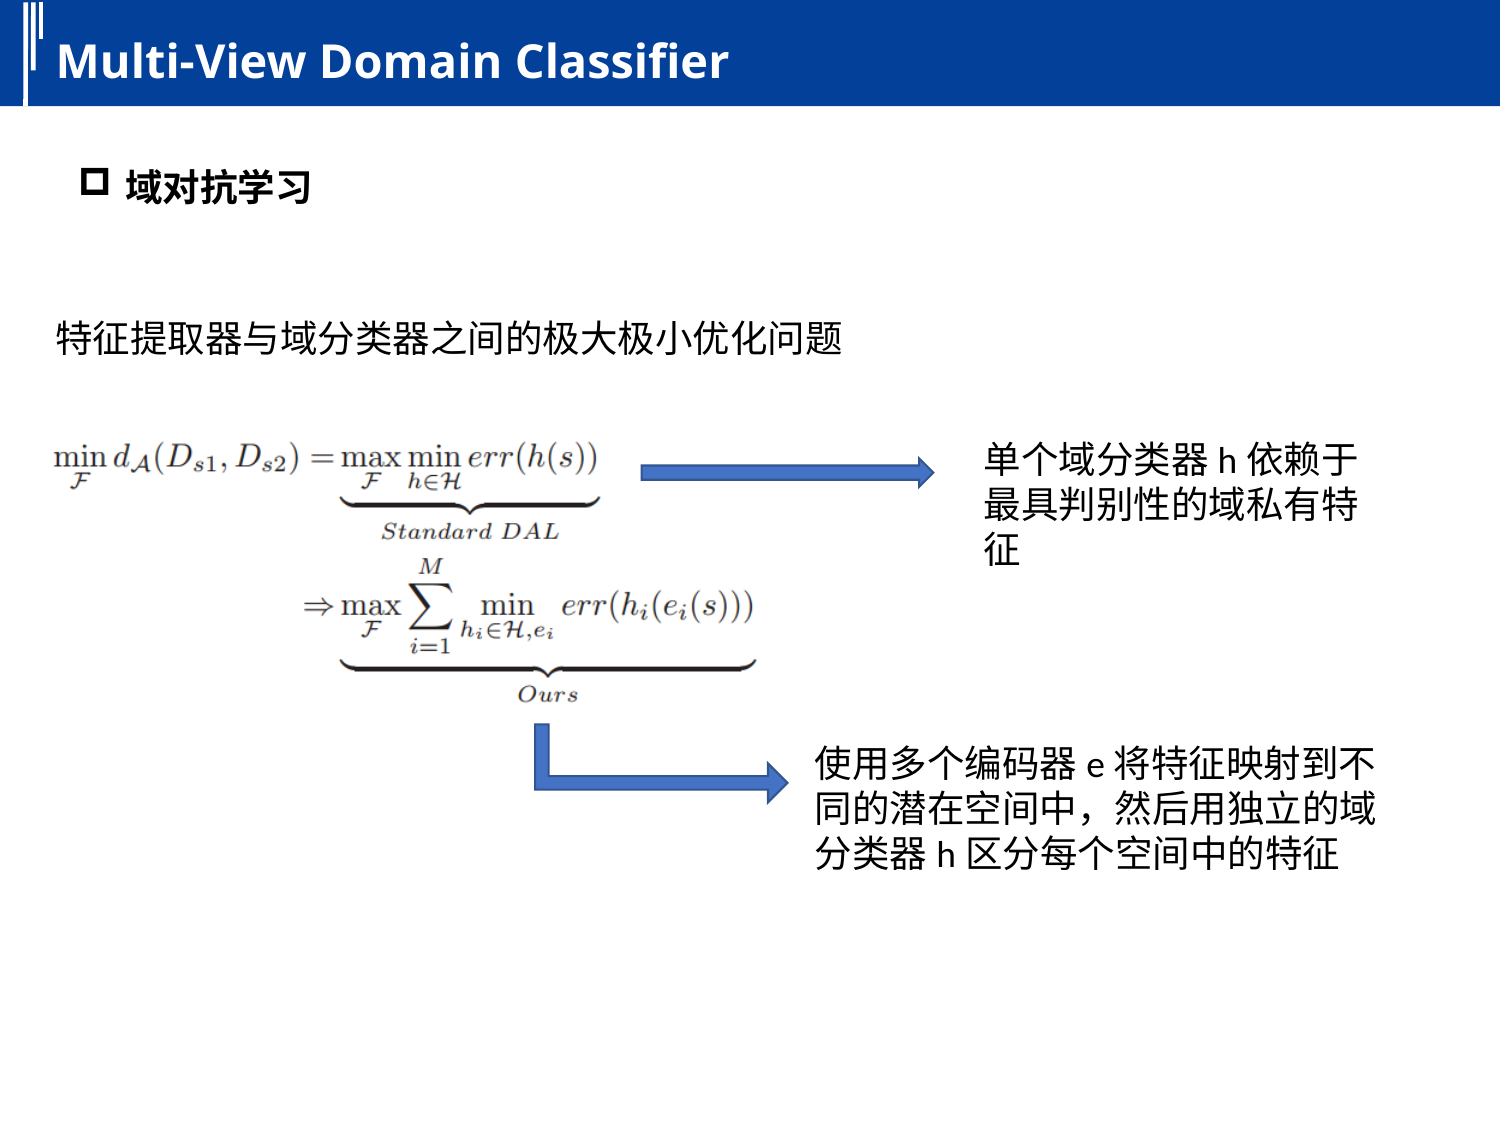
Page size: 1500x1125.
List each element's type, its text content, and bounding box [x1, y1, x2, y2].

text_box Multi-View Domain Classifier [40, 24, 1193, 96]
text_box [534, 723, 789, 805]
picture [40, 428, 769, 715]
text_box 域对抗学习 [63, 157, 358, 217]
text_box 使用多个编码器e将特征映射到不同的潜在空间中，然后用独立的域分类器h区分每个空间中的特征 [799, 733, 1400, 883]
text_box [769, 455, 935, 490]
text_box [0, 0, 1500, 107]
text_box 单个域分类器h依赖于最具判别性的域私有特征 [969, 428, 1400, 579]
text_box 特征提取器与域分类器之间的极大极小优化问题 [40, 307, 867, 368]
